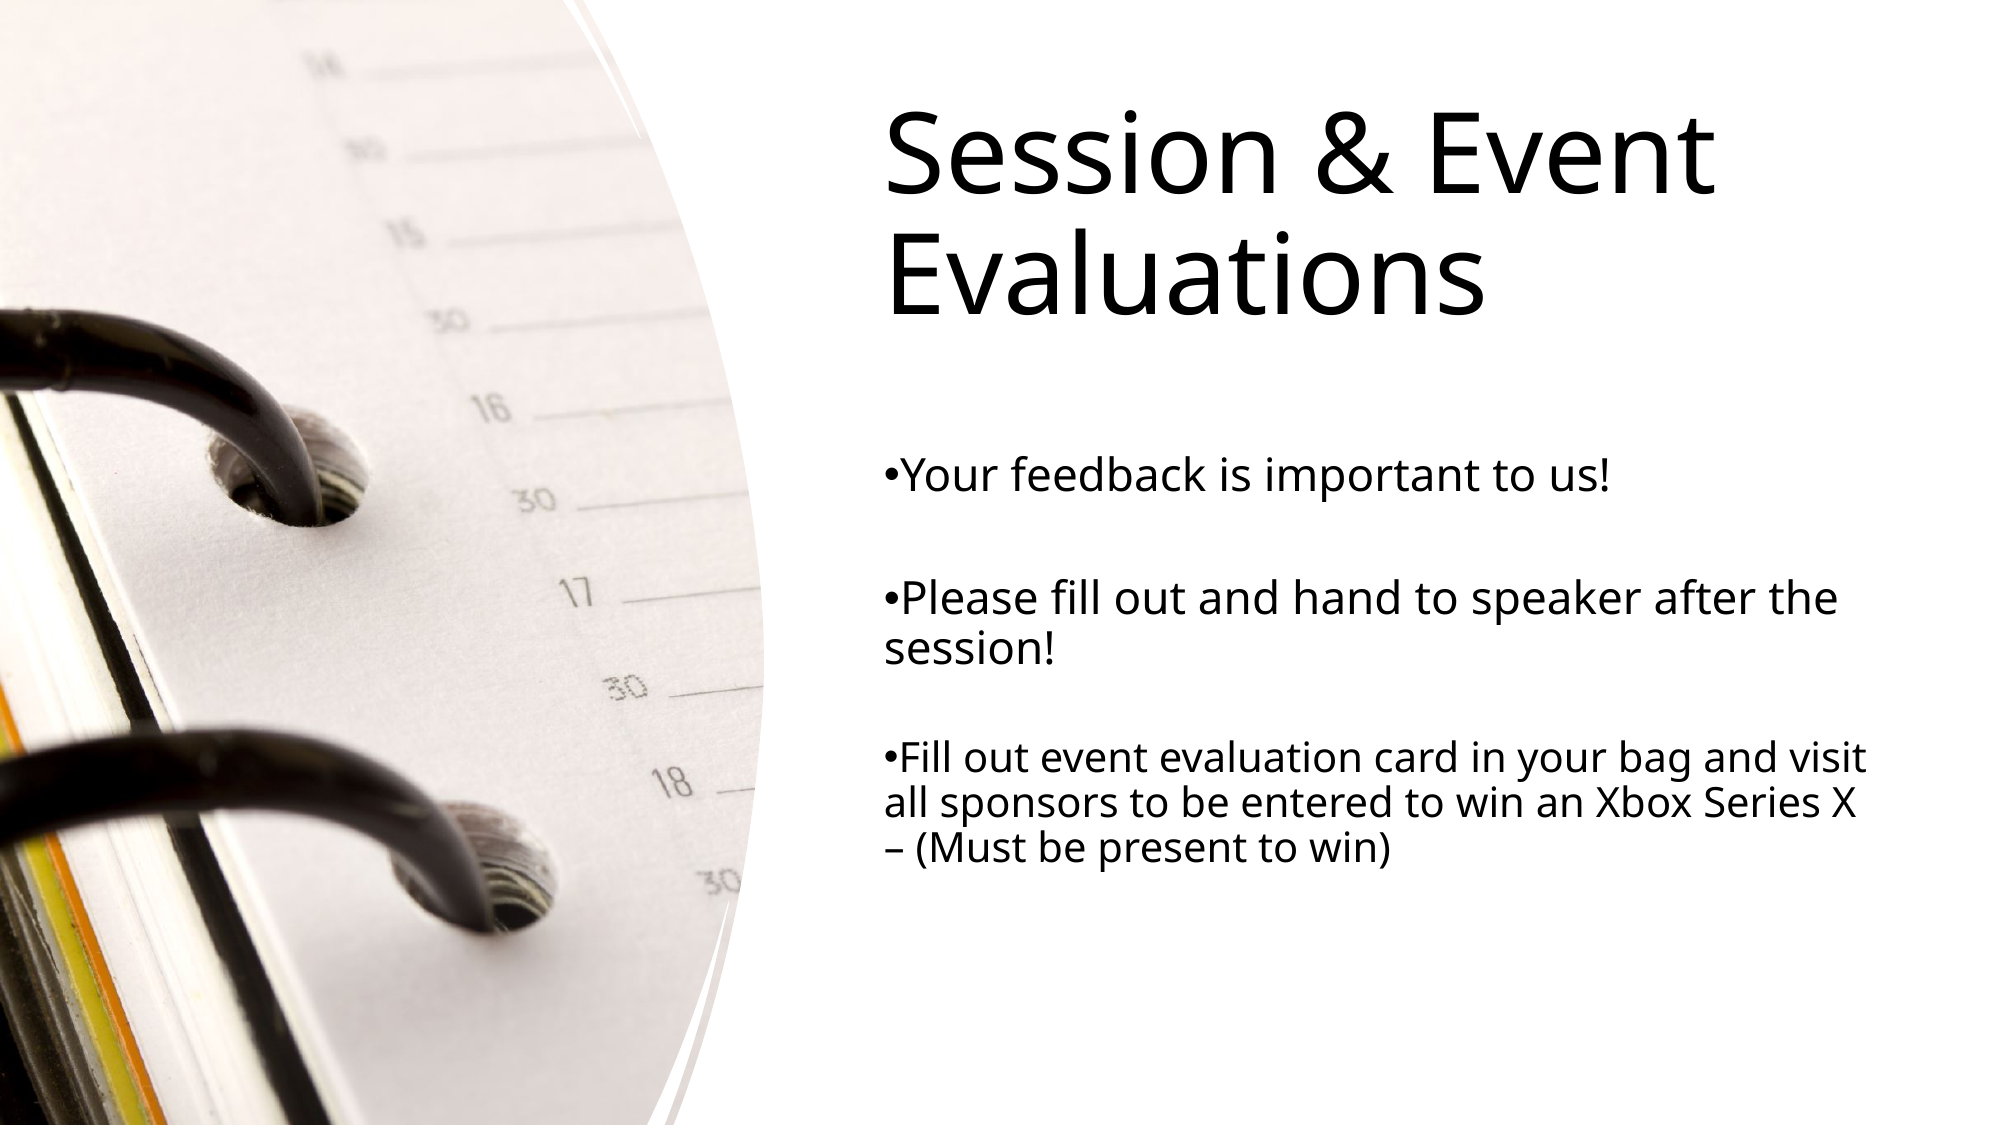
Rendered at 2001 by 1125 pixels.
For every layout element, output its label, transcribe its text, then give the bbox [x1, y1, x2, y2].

text_box Session & Event Evaluations [868, 53, 1895, 347]
picture [0, 0, 764, 1125]
text_box Your feedback is important to us! Please fill out and hand to speaker after the session! Fill out event evaluation card in your bag and visit all sponsors to be entered to win an Xbox Series X – (Must be present to win) [868, 443, 1895, 1016]
